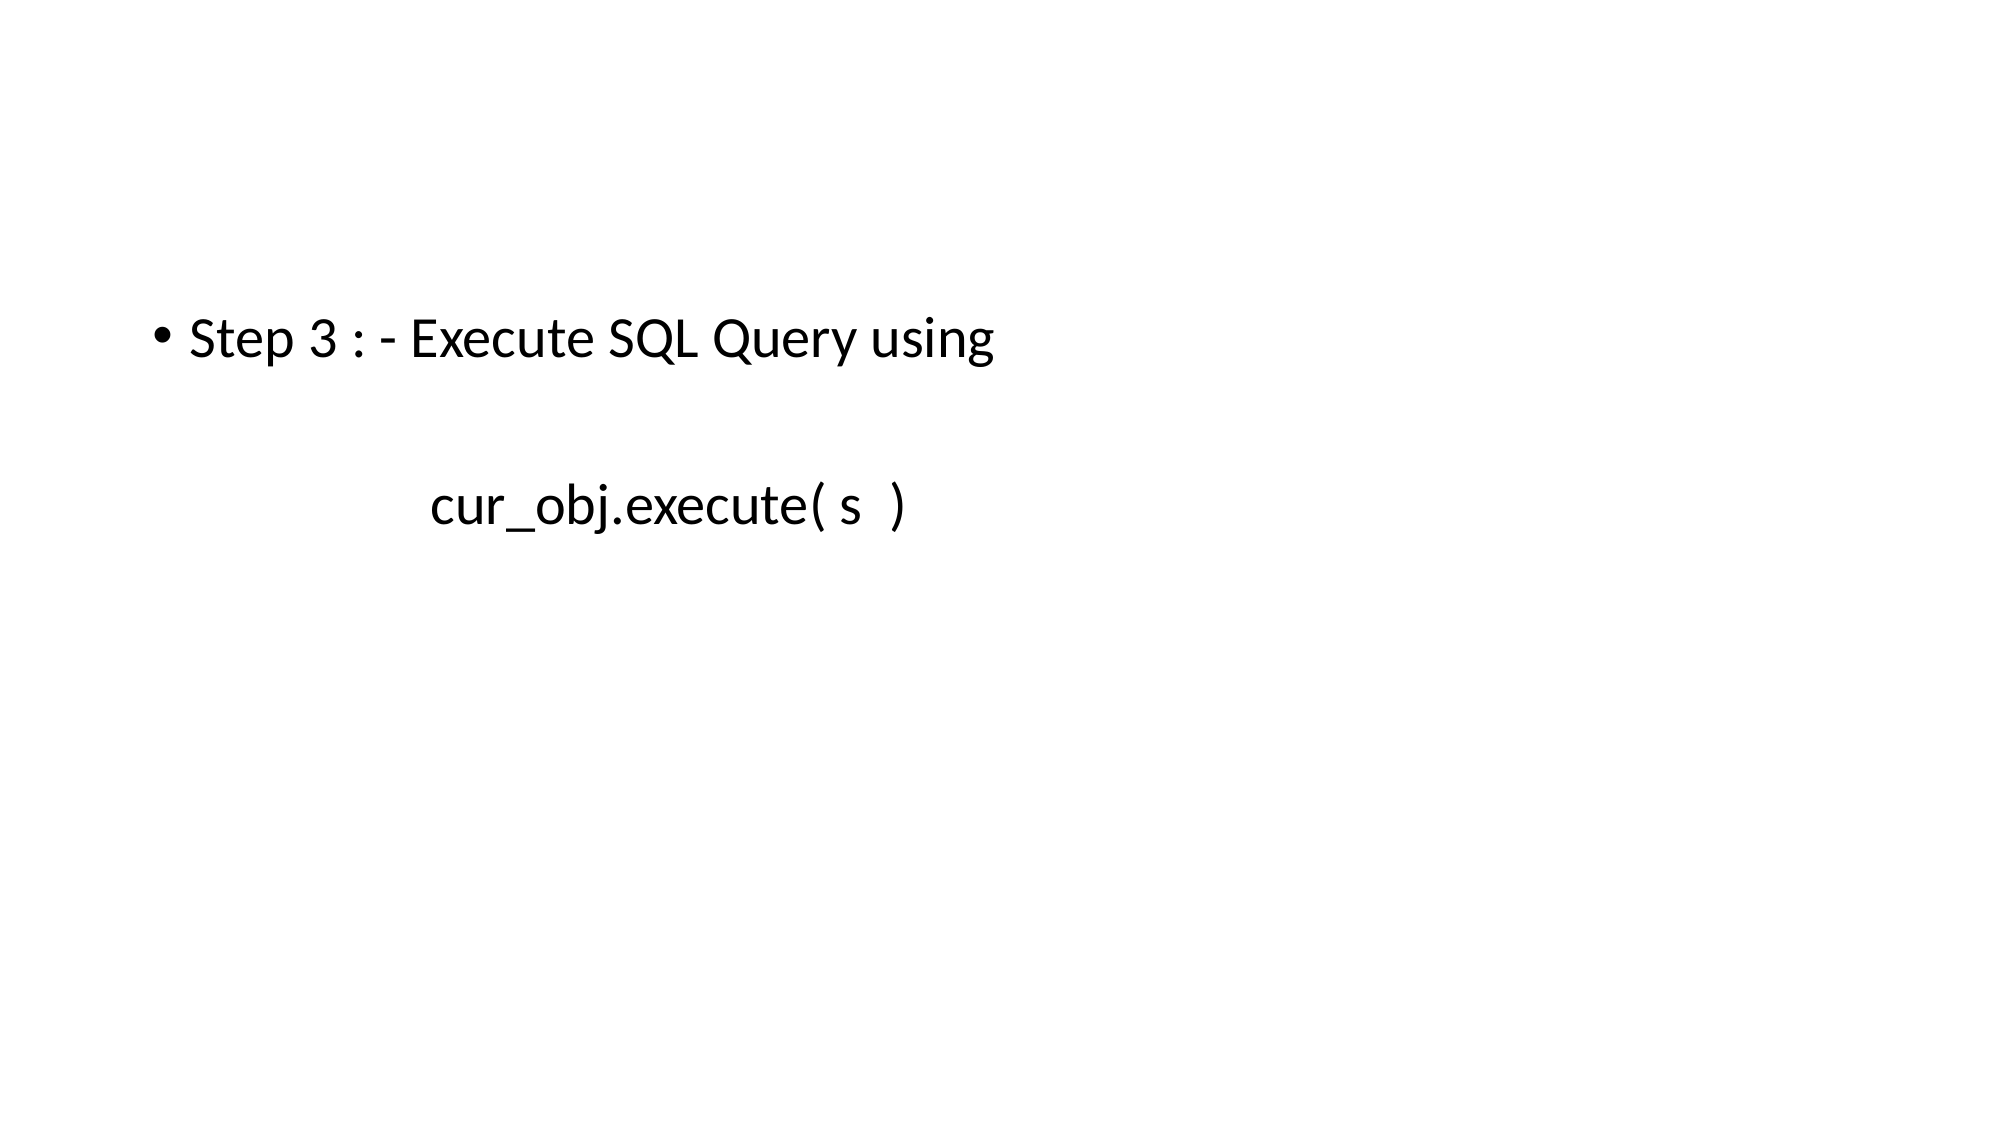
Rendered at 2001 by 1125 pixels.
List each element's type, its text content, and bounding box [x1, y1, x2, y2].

list Step 3 : - Execute SQL Query using cur_obj.execute( s ) [137, 299, 1863, 1014]
